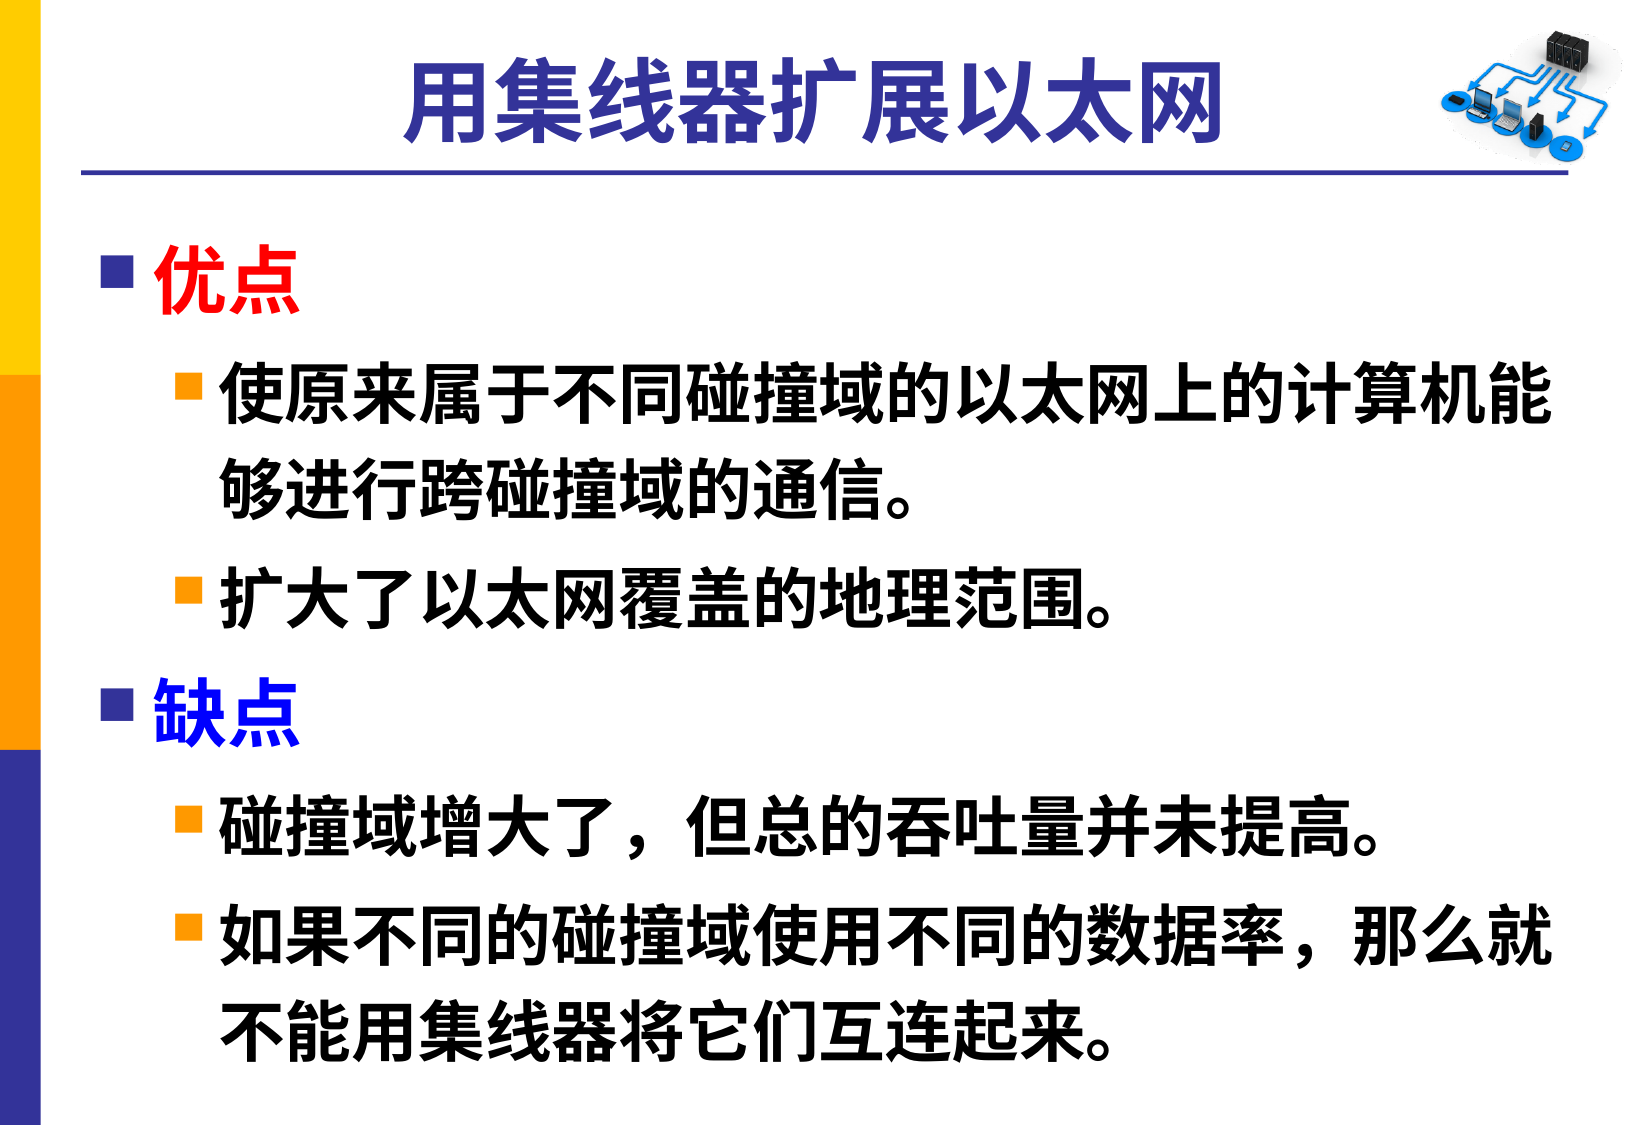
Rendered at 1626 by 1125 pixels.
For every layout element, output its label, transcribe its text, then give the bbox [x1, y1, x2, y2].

picture [1438, 30, 1624, 165]
title 用集线器扩展以太网 [81, 30, 1569, 161]
list 优点 使原来属于不同碰撞域的以太网上的计算机能够进行跨碰撞域的通信。 扩大了以太网覆盖的地理范围。 缺点 碰撞域增大了，但总的吞吐量并未提高。 如果不同的碰撞域使用不同的数据率，那么就不能用集线器将它们互连起来。 [81, 208, 1569, 1083]
